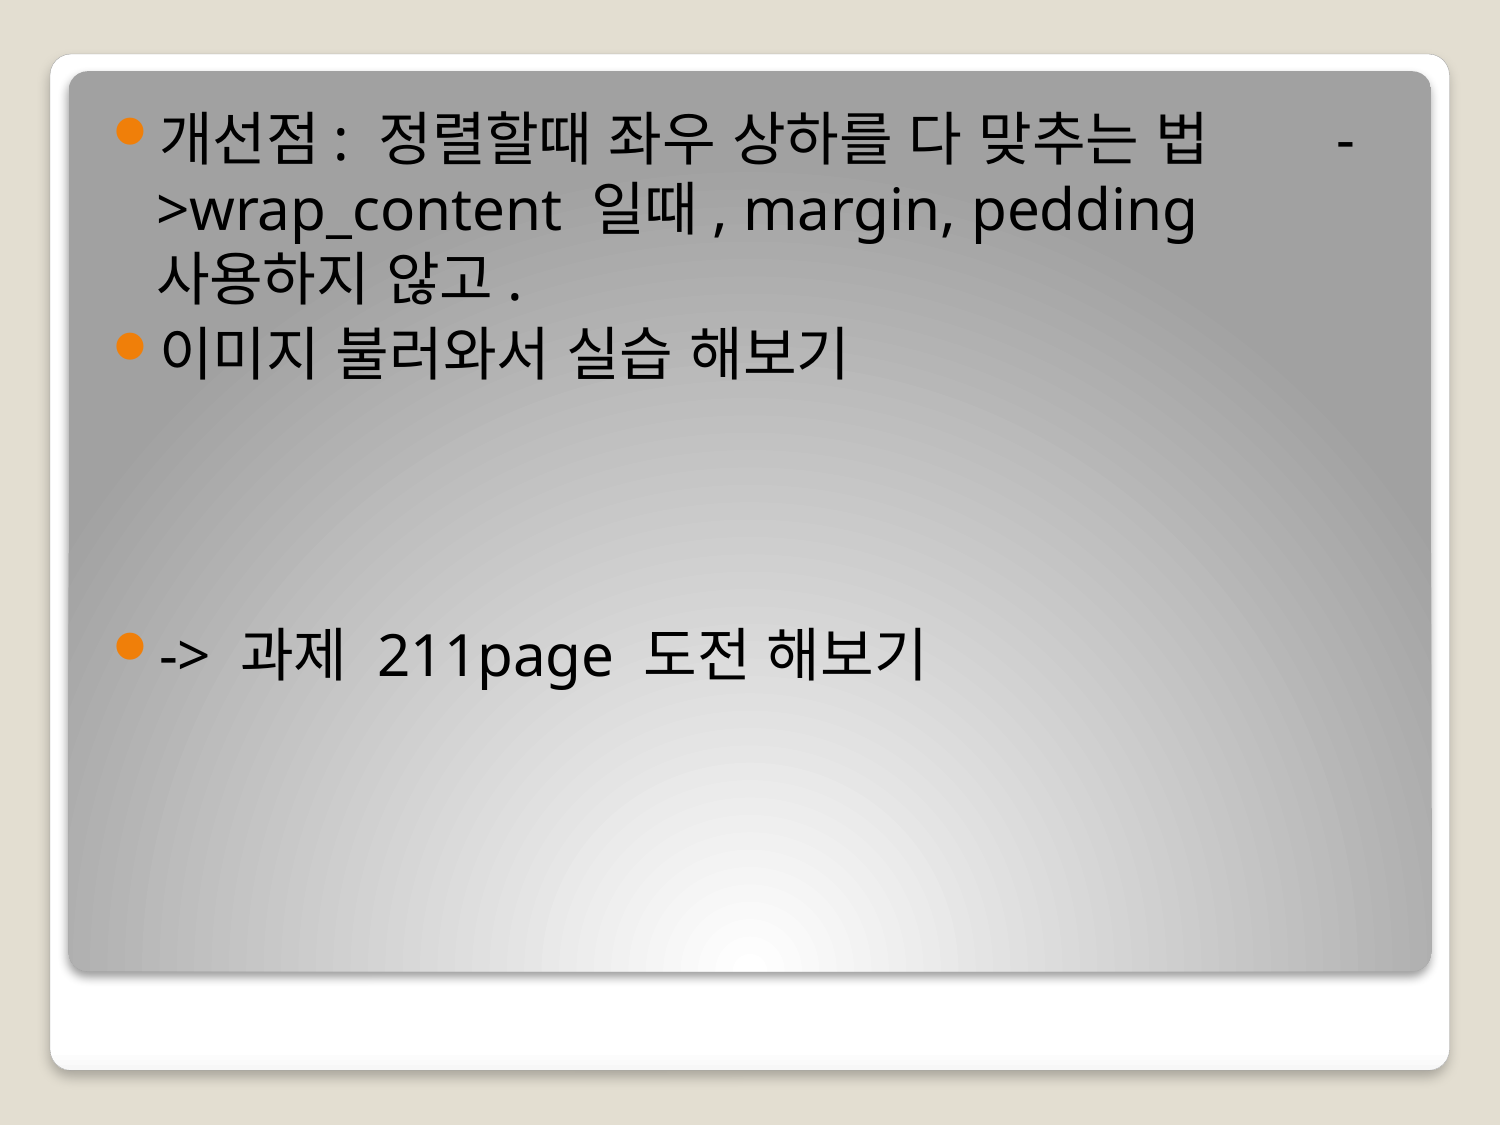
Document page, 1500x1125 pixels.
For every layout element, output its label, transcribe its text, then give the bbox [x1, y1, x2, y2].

list 개선점: 정렬할때 좌우 상하를 다 맞추는 법 ->wrap_content 일때, margin, pedding 사용하지 않고. 이미지 불러와서 실습 해보기 -> 과제 211page 도전 해보기 [82, 86, 1425, 774]
